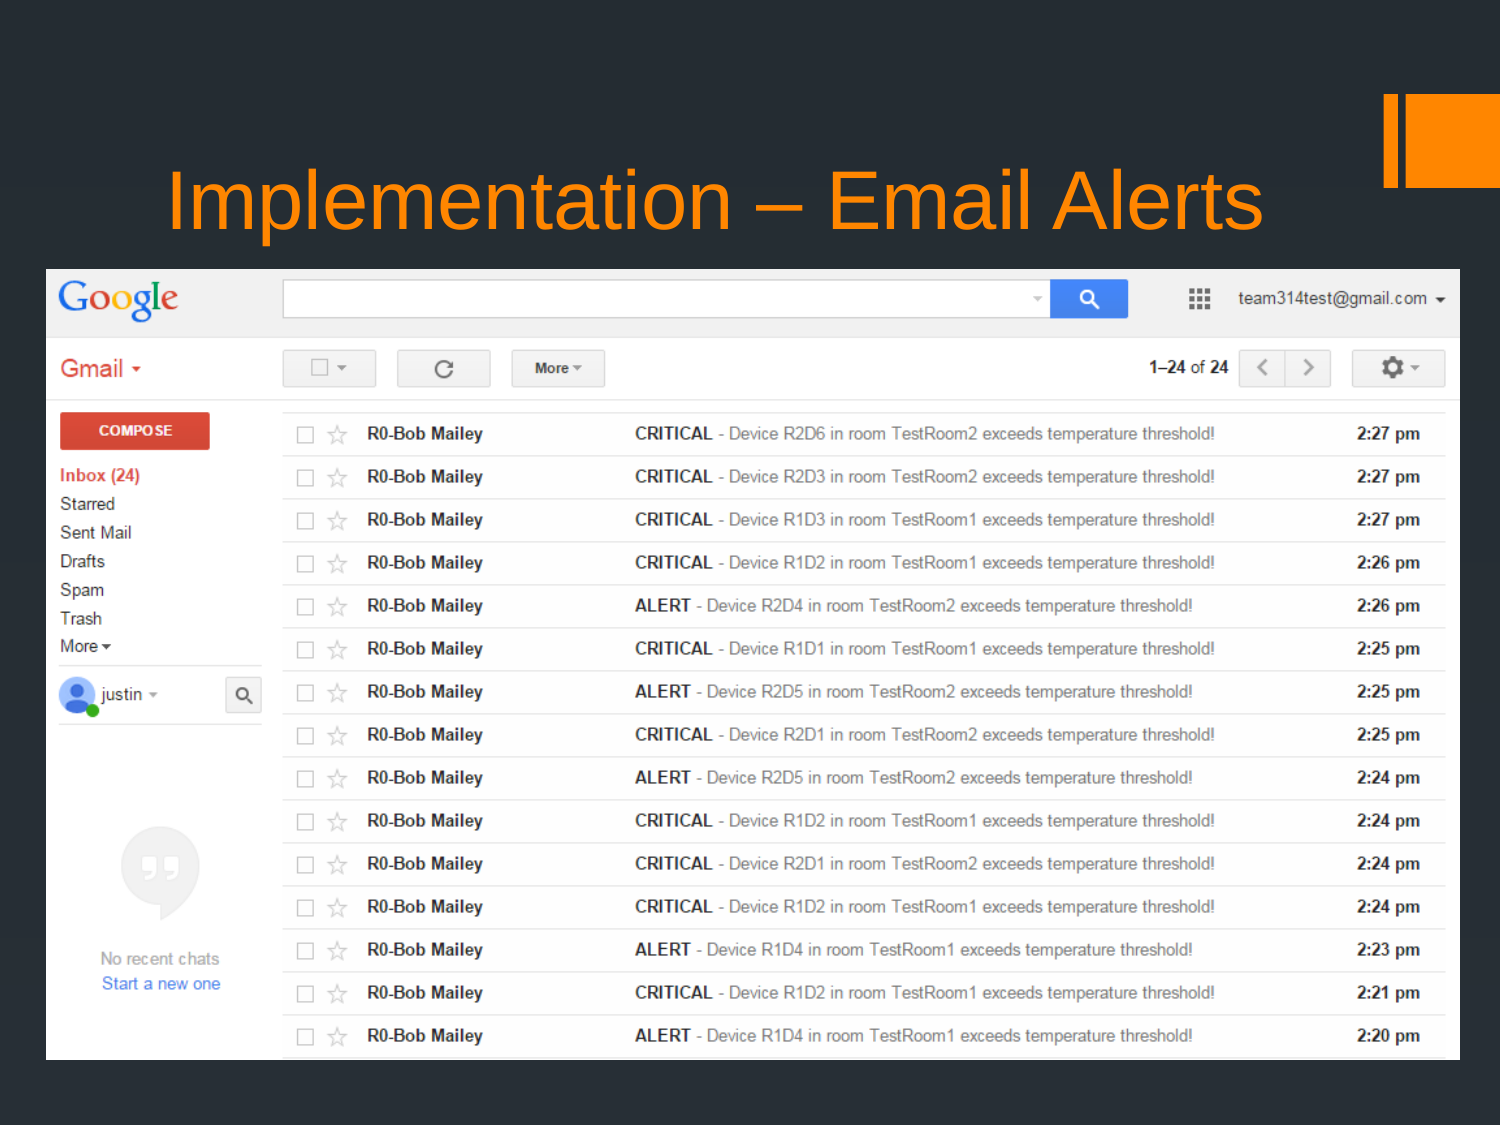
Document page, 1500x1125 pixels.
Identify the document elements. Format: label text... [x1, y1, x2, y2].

picture [45, 269, 1460, 1060]
title Implementation – Email Alerts [150, 64, 1350, 254]
